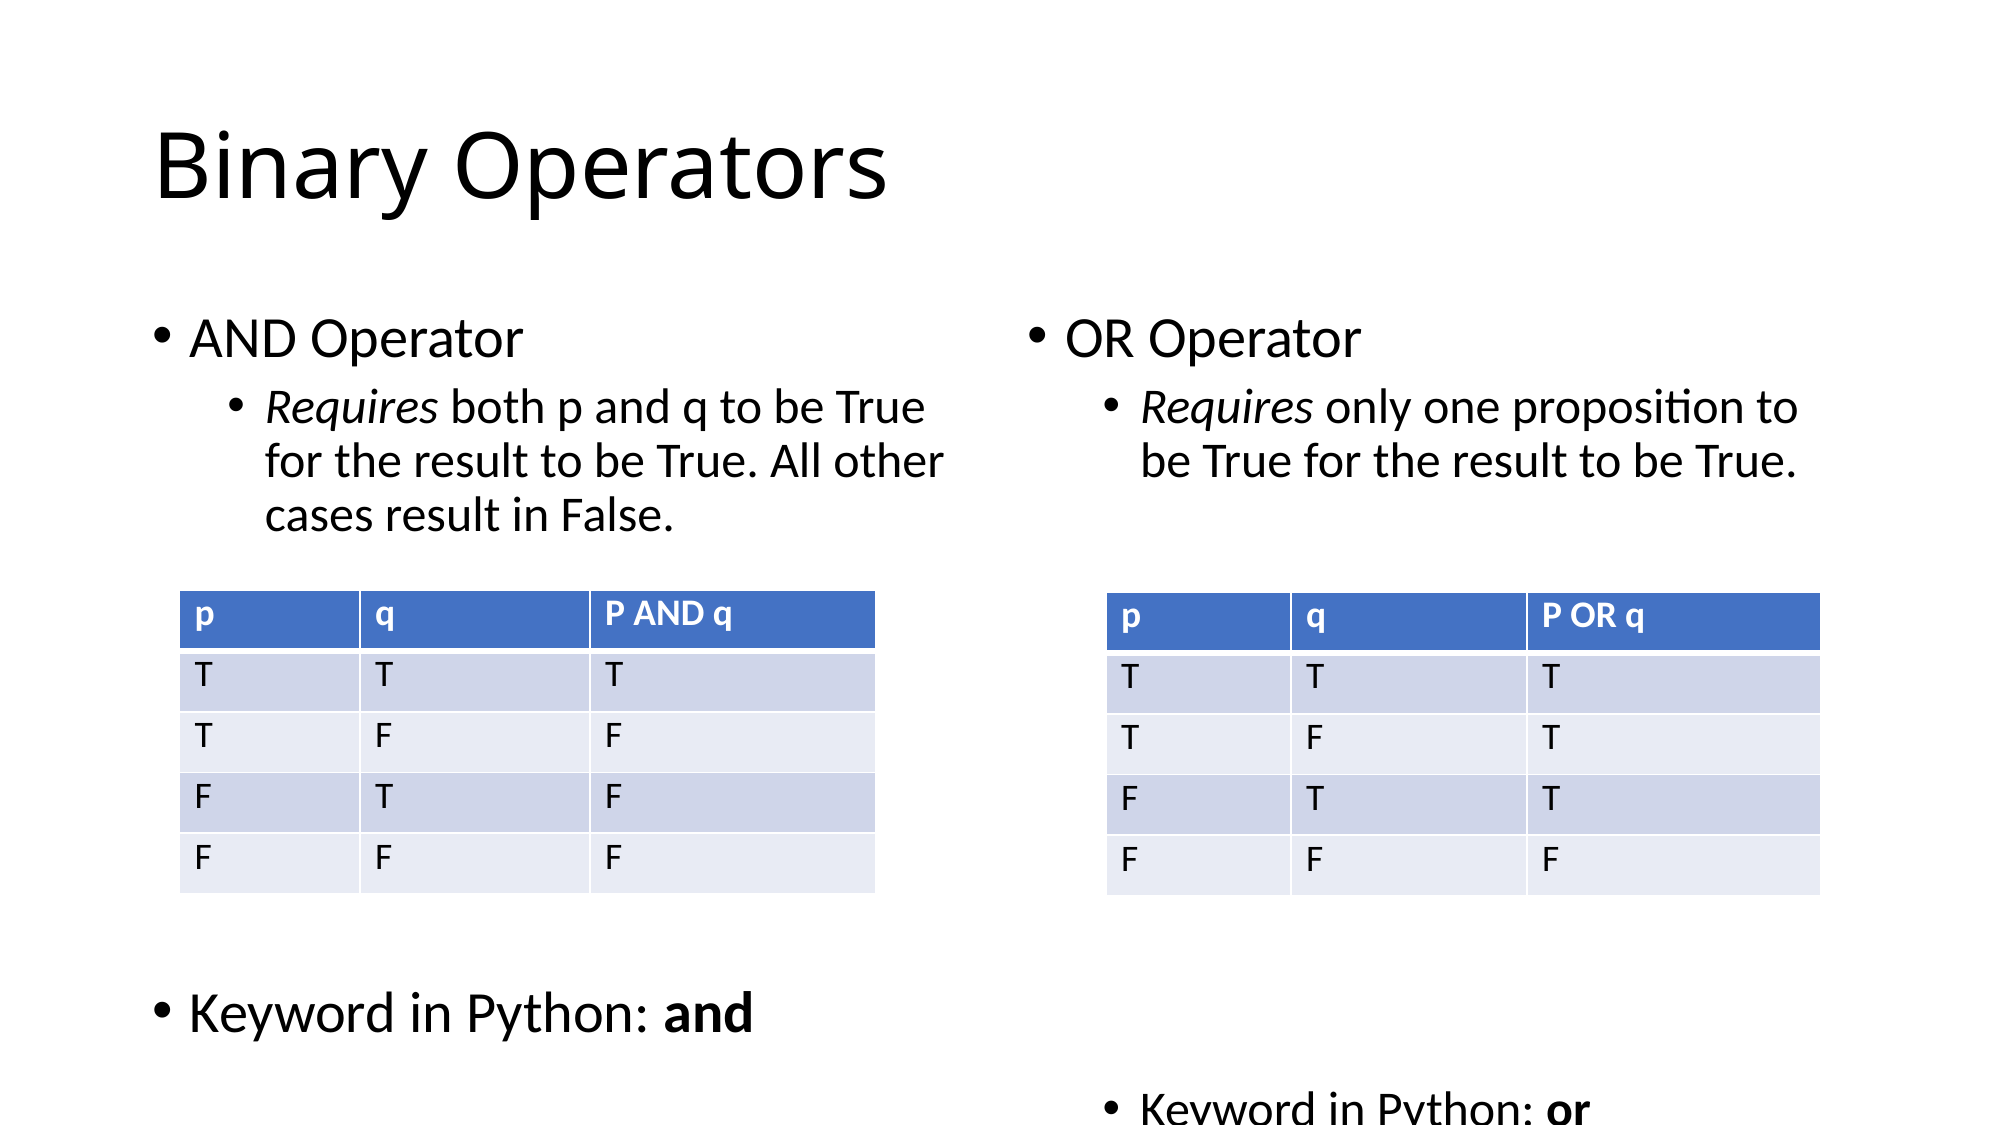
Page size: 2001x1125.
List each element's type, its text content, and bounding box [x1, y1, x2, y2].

table_cell F [1528, 836, 1820, 895]
table_cell T [591, 654, 875, 711]
table_cell T [1107, 656, 1290, 713]
table_header q [1292, 593, 1526, 650]
table_cell F [1292, 836, 1526, 895]
table_header P OR q [1528, 593, 1820, 650]
table_cell T [1107, 715, 1290, 774]
table_cell T [361, 773, 589, 832]
table_cell F [1107, 836, 1290, 895]
table_cell F [361, 713, 589, 772]
table_cell T [1528, 715, 1820, 774]
table_cell F [180, 773, 359, 832]
table_header P AND q [591, 591, 875, 648]
table_header p [180, 591, 359, 648]
table_cell T [1292, 656, 1526, 713]
table_cell T [180, 713, 359, 772]
list OR Operator Requires only one proposition to be True for the result to be True. Keyword in Python: or [1012, 299, 1863, 1014]
table_header p [1107, 593, 1290, 650]
table_cell F [591, 713, 875, 772]
table_cell F [1107, 775, 1290, 834]
table_cell T [180, 654, 359, 711]
table_cell T [361, 654, 589, 711]
title Binary Operators [137, 59, 1863, 278]
table_cell F [361, 834, 589, 893]
table_header q [361, 591, 589, 648]
list AND Operator Requires both p and q to be True for the result to be True. All other cases result in False. Keyword in Python: and [137, 299, 988, 1048]
table_cell F [1292, 715, 1526, 774]
table_cell F [591, 834, 875, 893]
table_cell T [1292, 775, 1526, 834]
table_cell T [1528, 775, 1820, 834]
table_cell F [591, 773, 875, 832]
table_cell T [1528, 656, 1820, 713]
table_cell F [180, 834, 359, 893]
